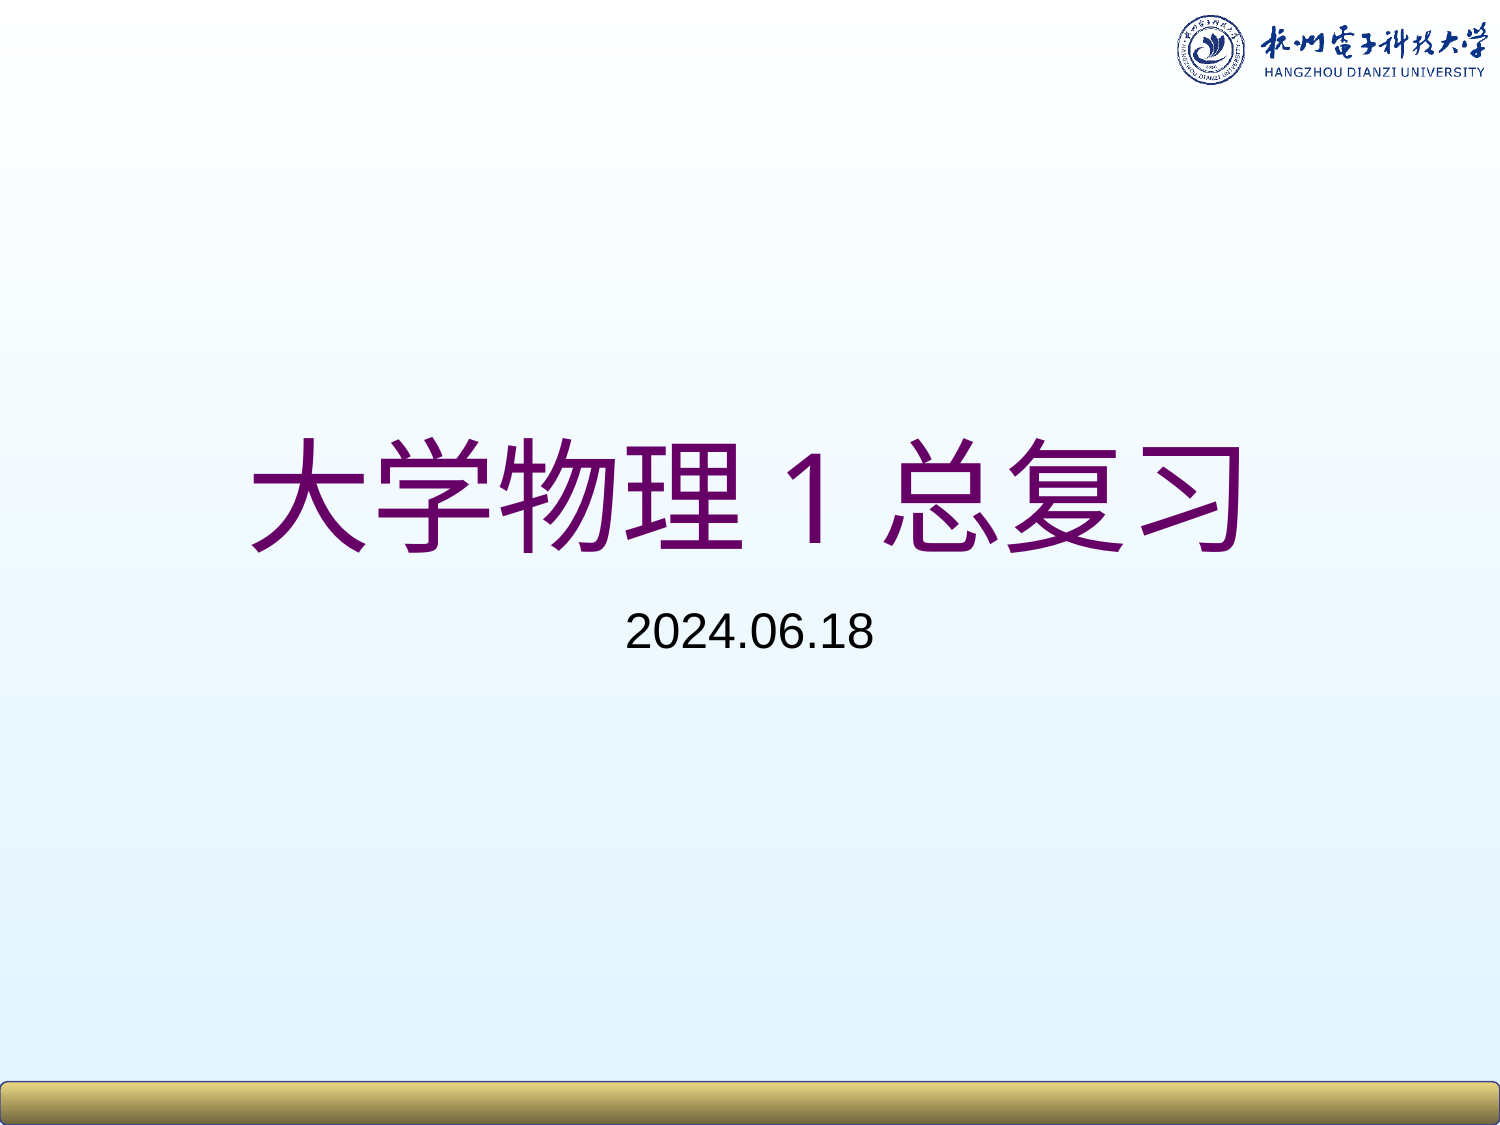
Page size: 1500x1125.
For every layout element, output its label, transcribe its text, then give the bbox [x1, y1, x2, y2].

title 大学物理1总复习 [187, 184, 1313, 576]
picture [1175, 11, 1488, 88]
subtitle 2024.06.18 [187, 590, 1313, 863]
